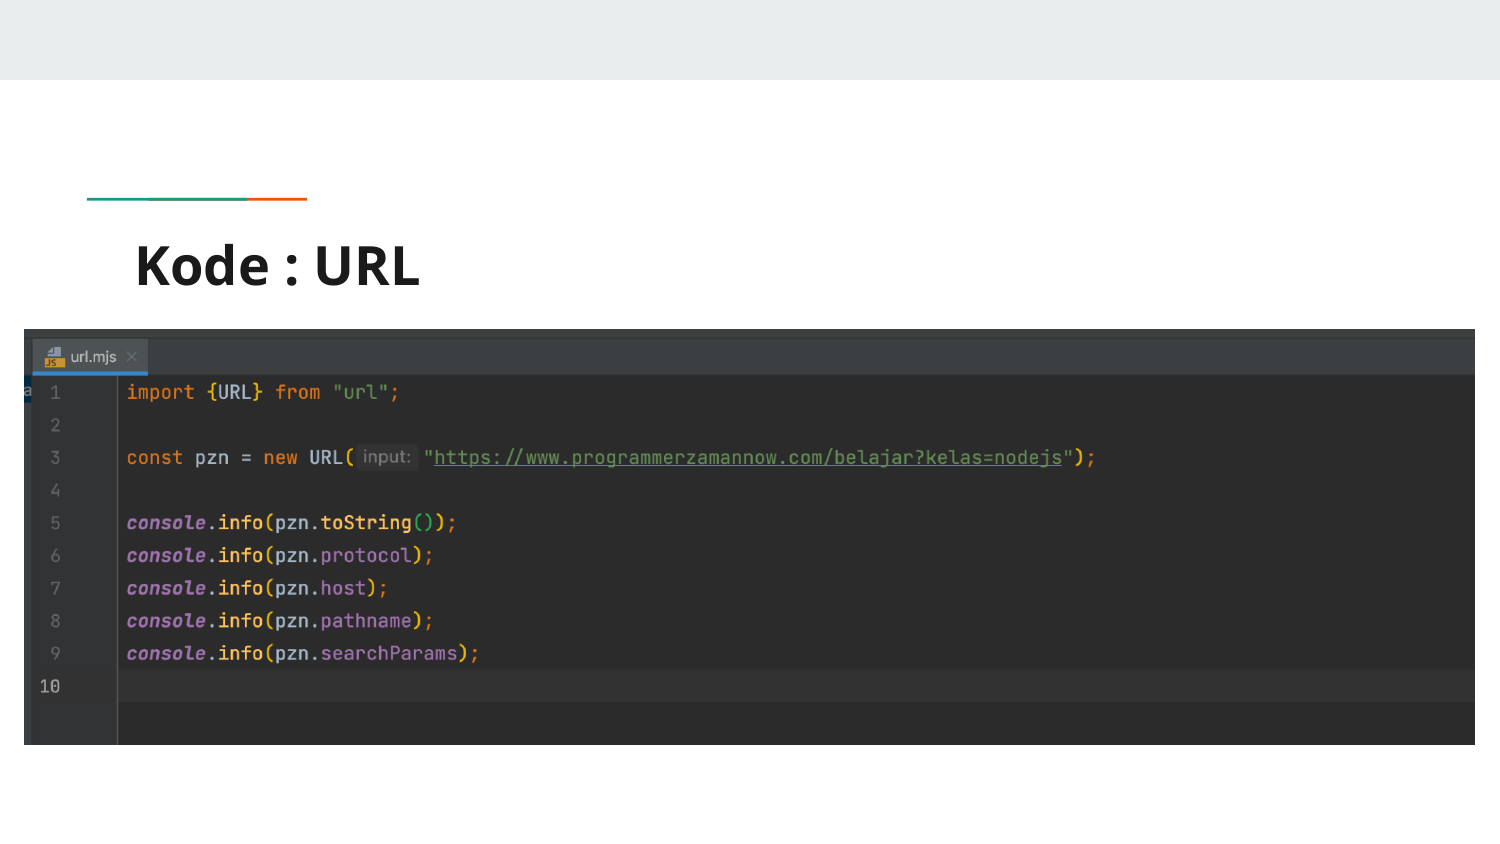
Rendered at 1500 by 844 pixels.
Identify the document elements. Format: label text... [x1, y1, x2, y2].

title Kode : URL [119, 216, 1381, 305]
picture [24, 328, 1476, 745]
